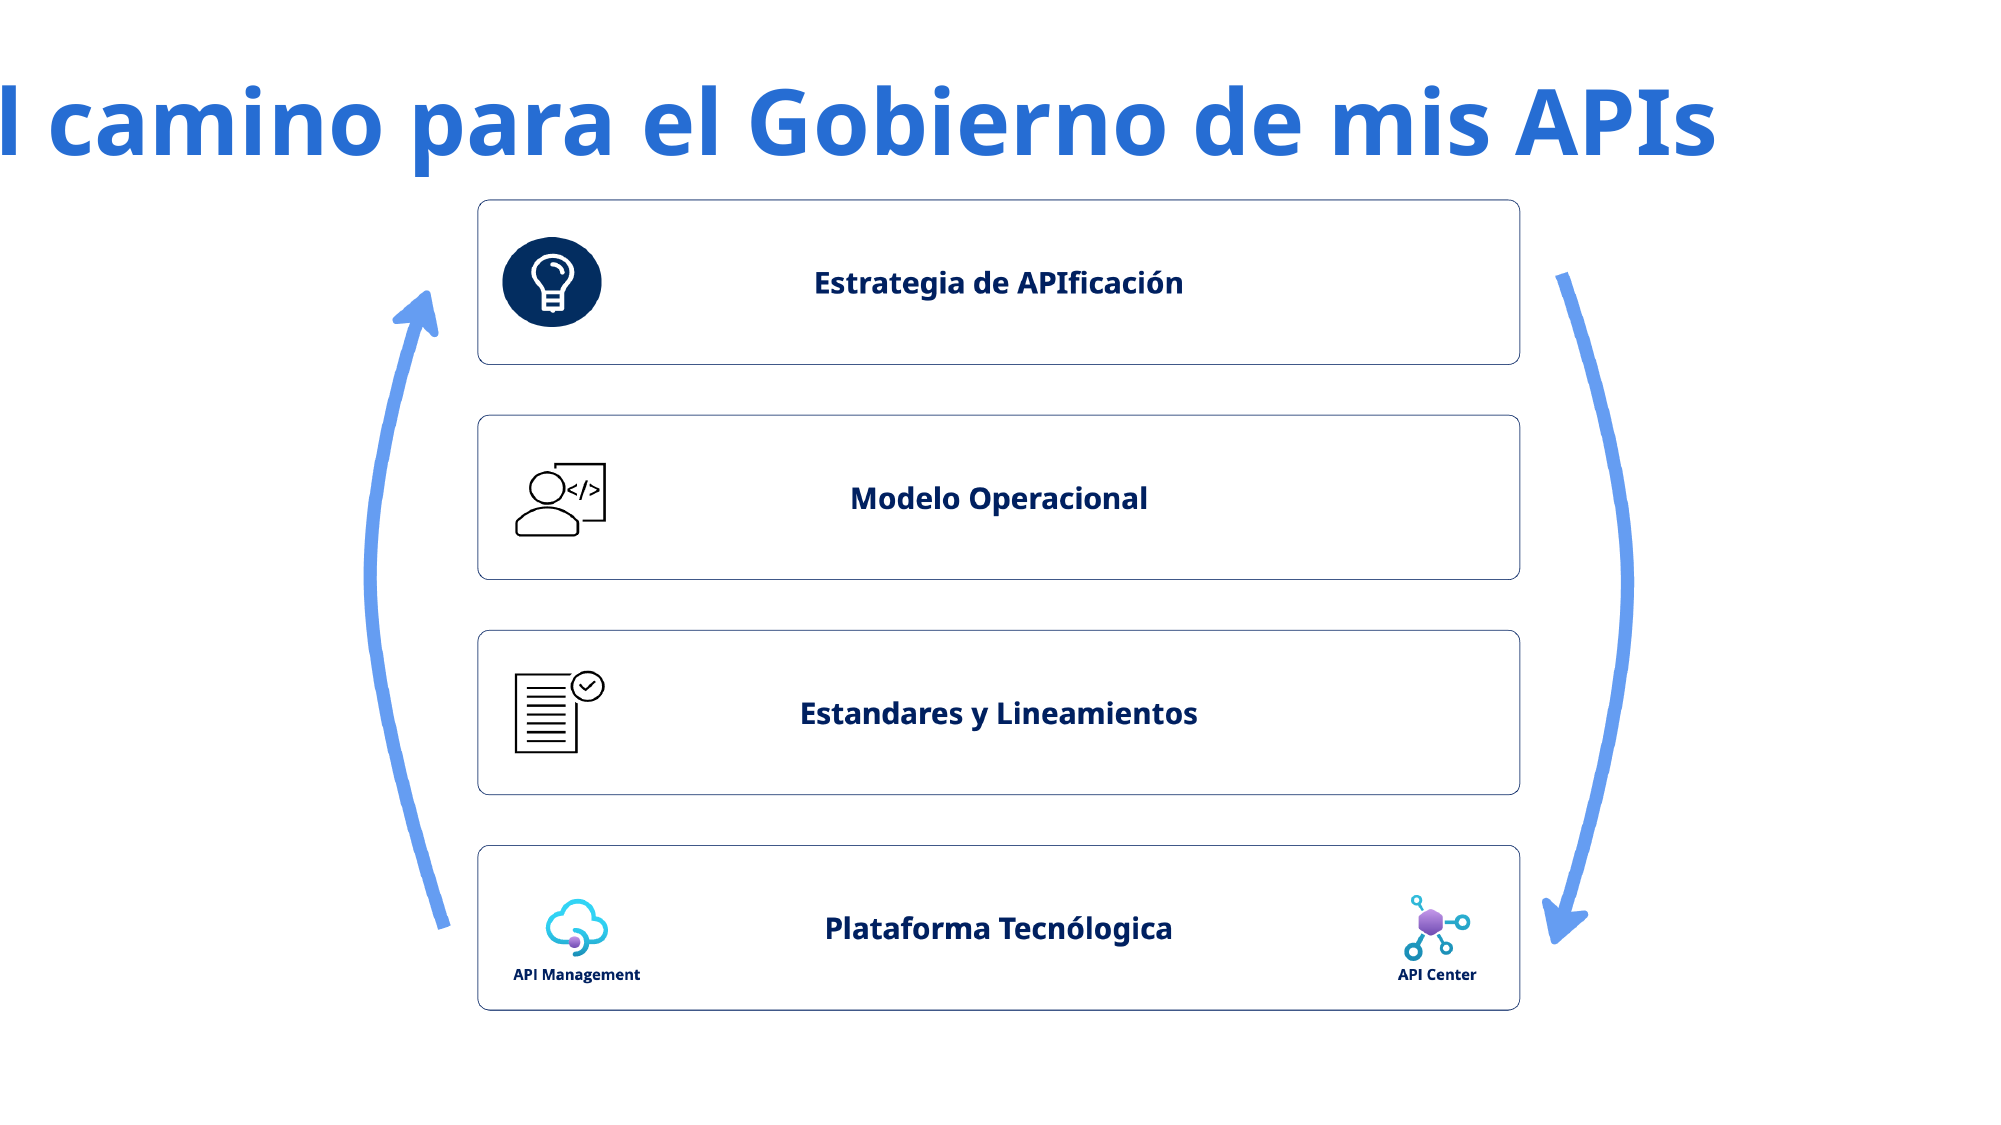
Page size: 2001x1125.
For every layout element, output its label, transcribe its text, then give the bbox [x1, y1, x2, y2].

picture [352, 182, 1648, 1022]
text_box El camino para el Gobierno de mis APIs [0, 56, 1758, 182]
